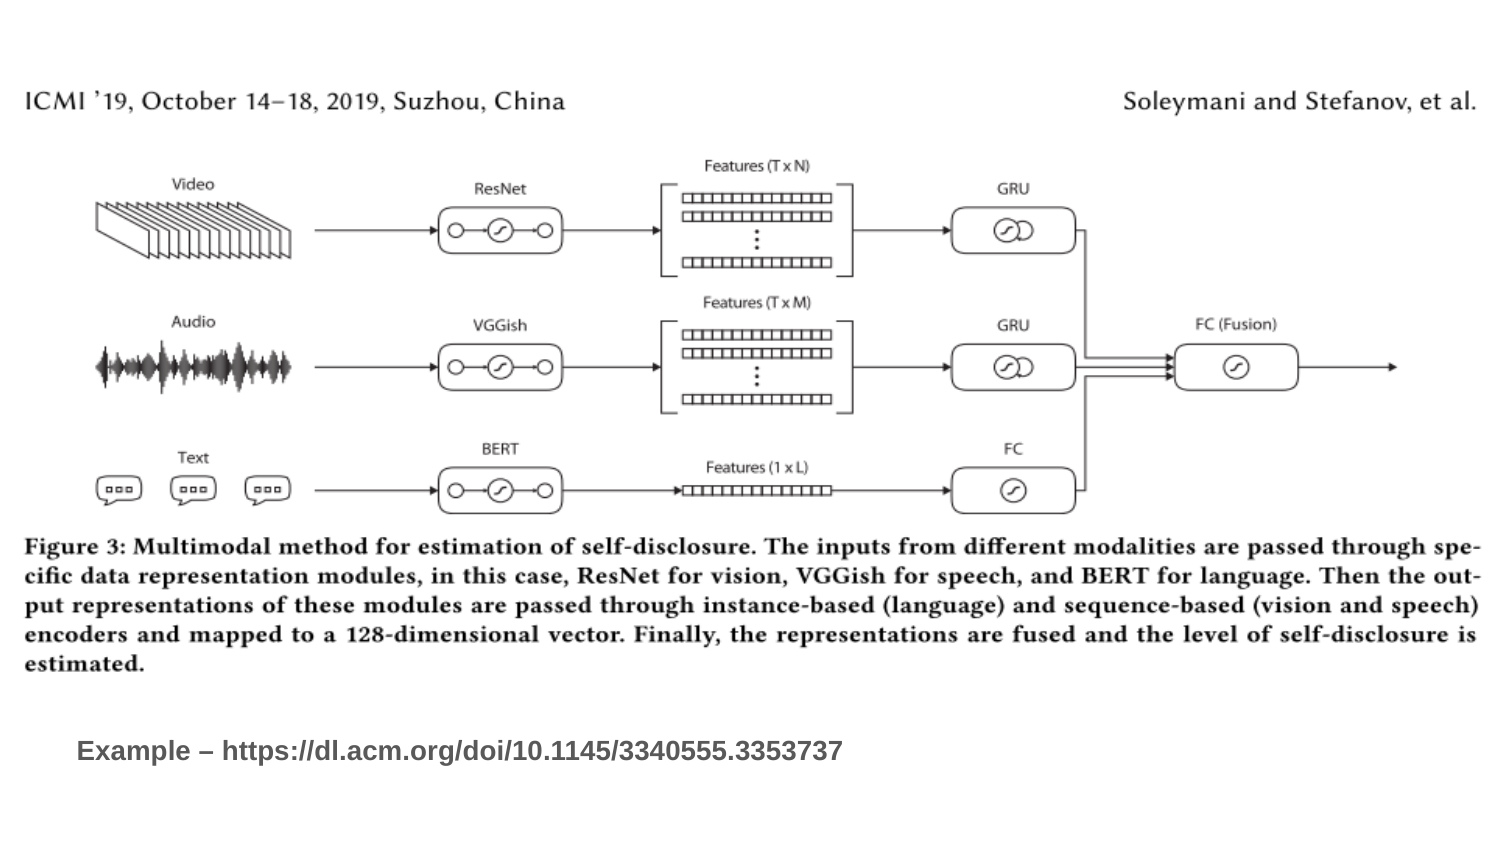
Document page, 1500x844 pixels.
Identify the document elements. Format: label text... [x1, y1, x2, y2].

picture [0, 72, 1500, 683]
list Example – https://dl.acm.org/doi/10.1145/3340555.3353737 [73, 729, 1426, 769]
